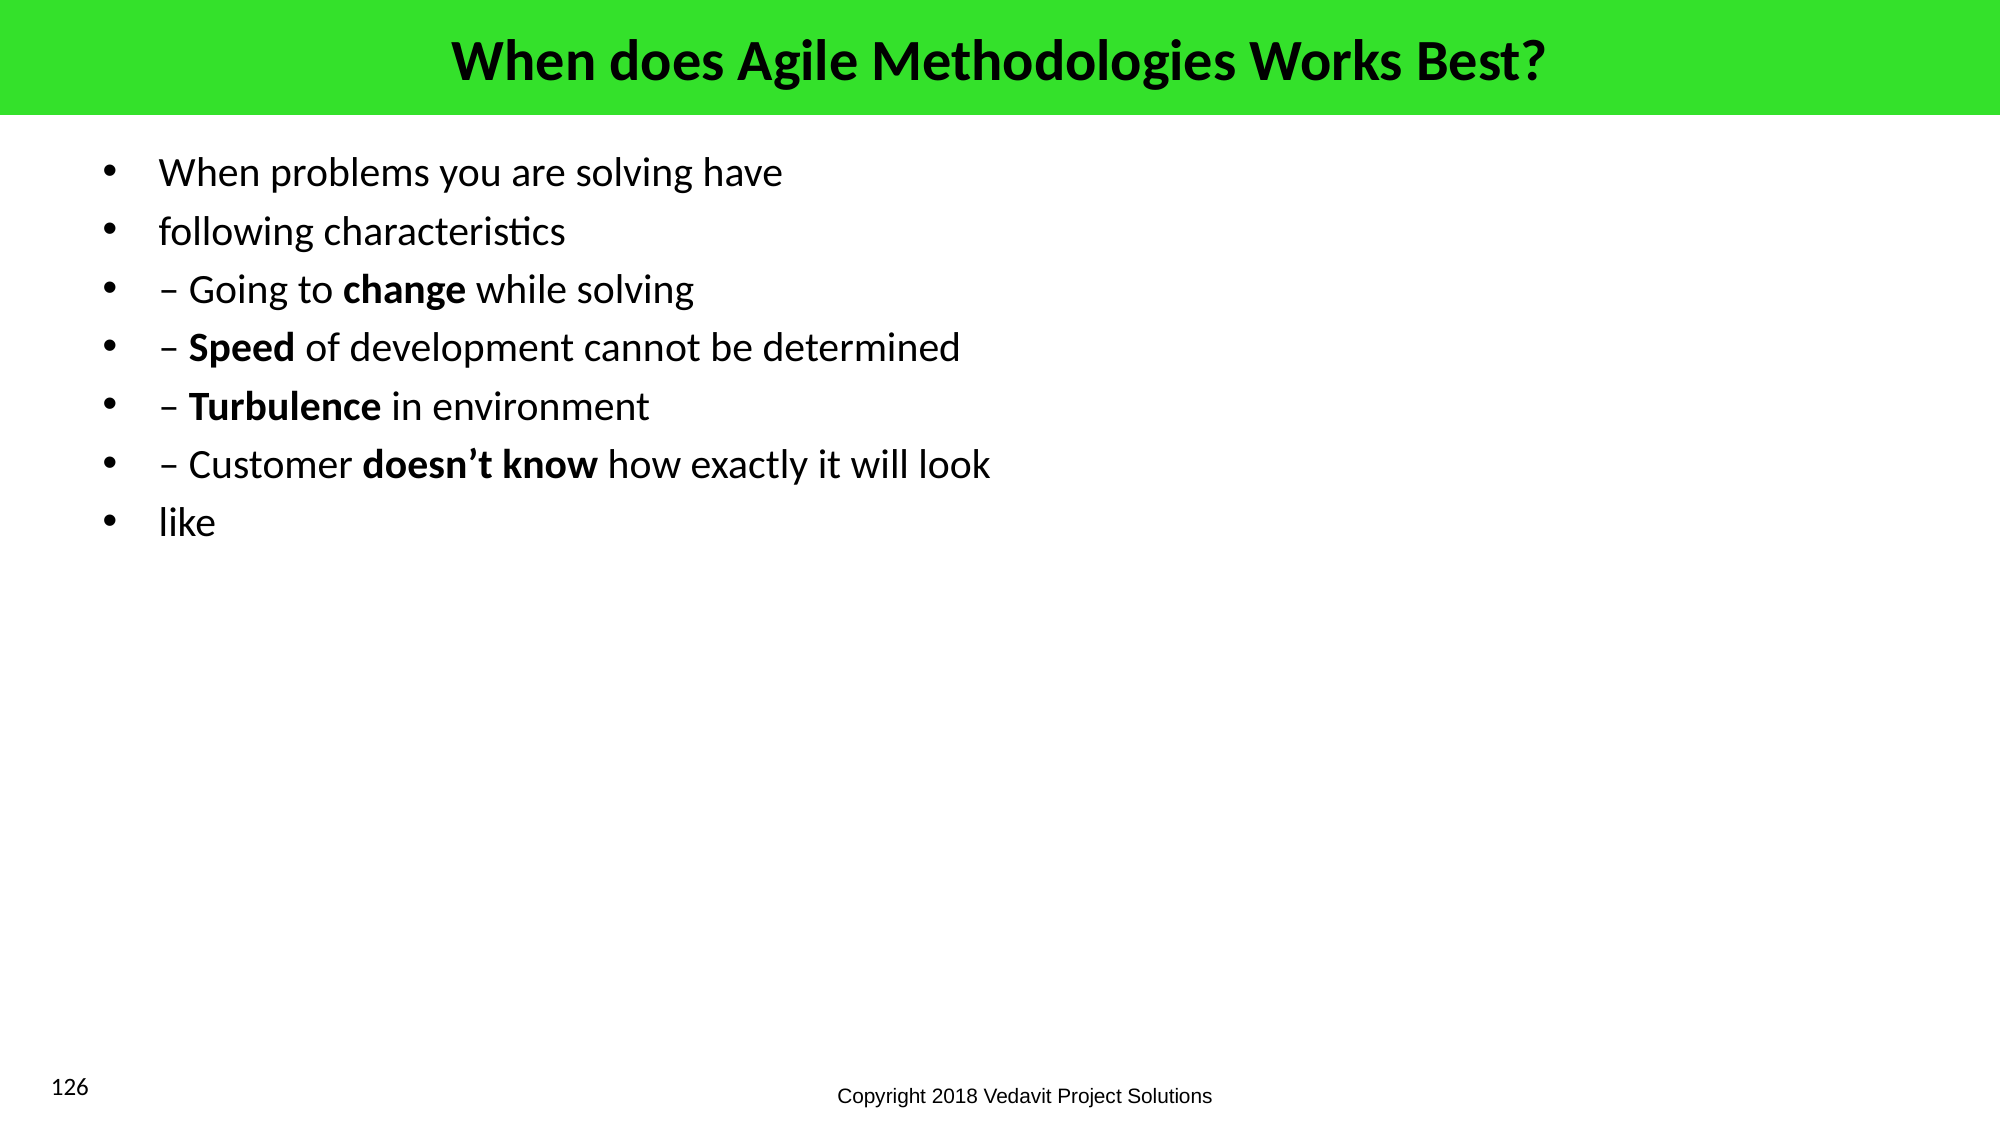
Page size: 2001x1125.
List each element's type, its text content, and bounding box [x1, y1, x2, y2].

slide_number 126 [3, 1055, 137, 1116]
title When does Agile Methodologies Works Best? [0, 0, 2000, 115]
list When problems you are solving have following characteristics – Going to change while solving – Speed of development cannot be determined – Turbulence in environment – Customer doesn’t know how exactly it will look like [87, 137, 1950, 1031]
